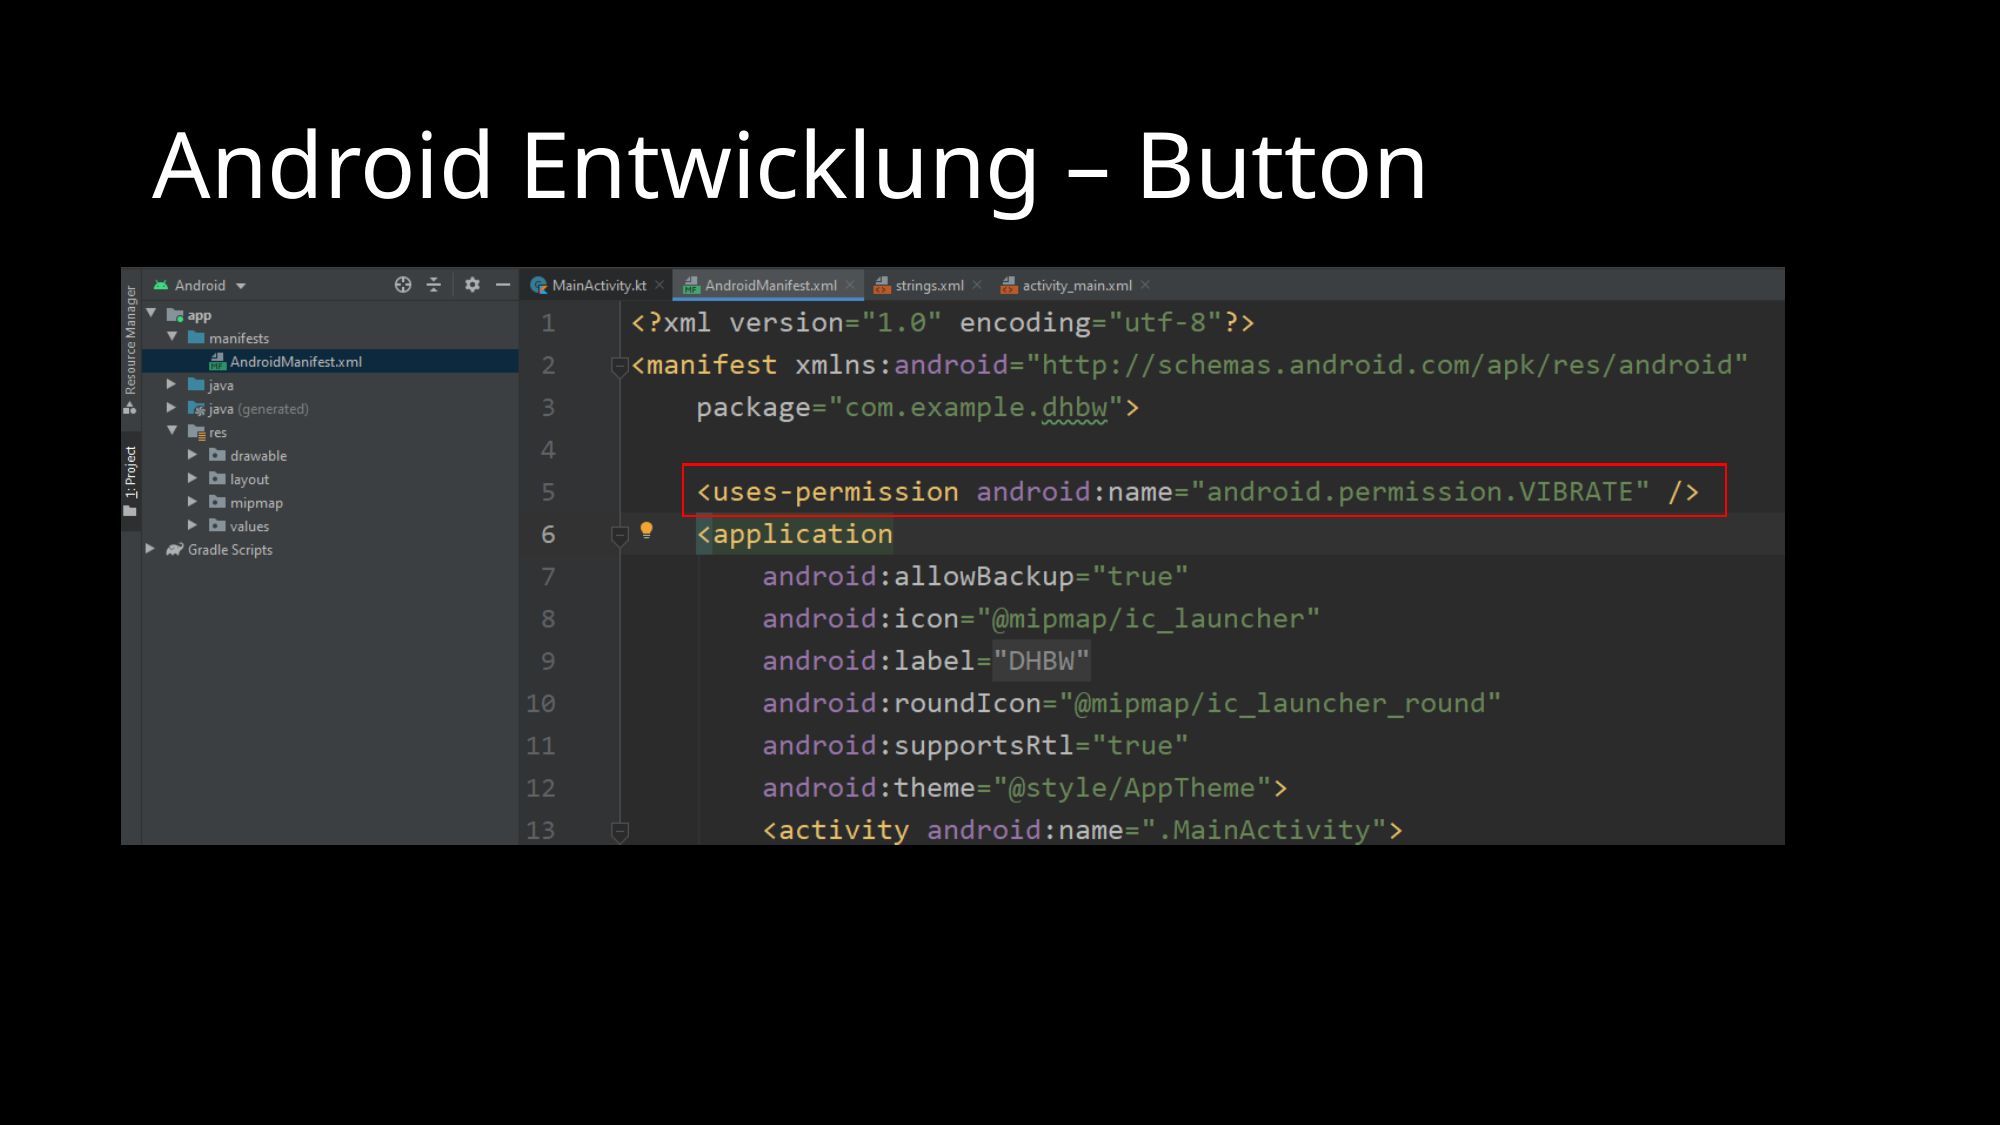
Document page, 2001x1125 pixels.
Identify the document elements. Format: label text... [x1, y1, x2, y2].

picture [121, 267, 1785, 845]
title Android Entwicklung – Button [137, 59, 1863, 278]
